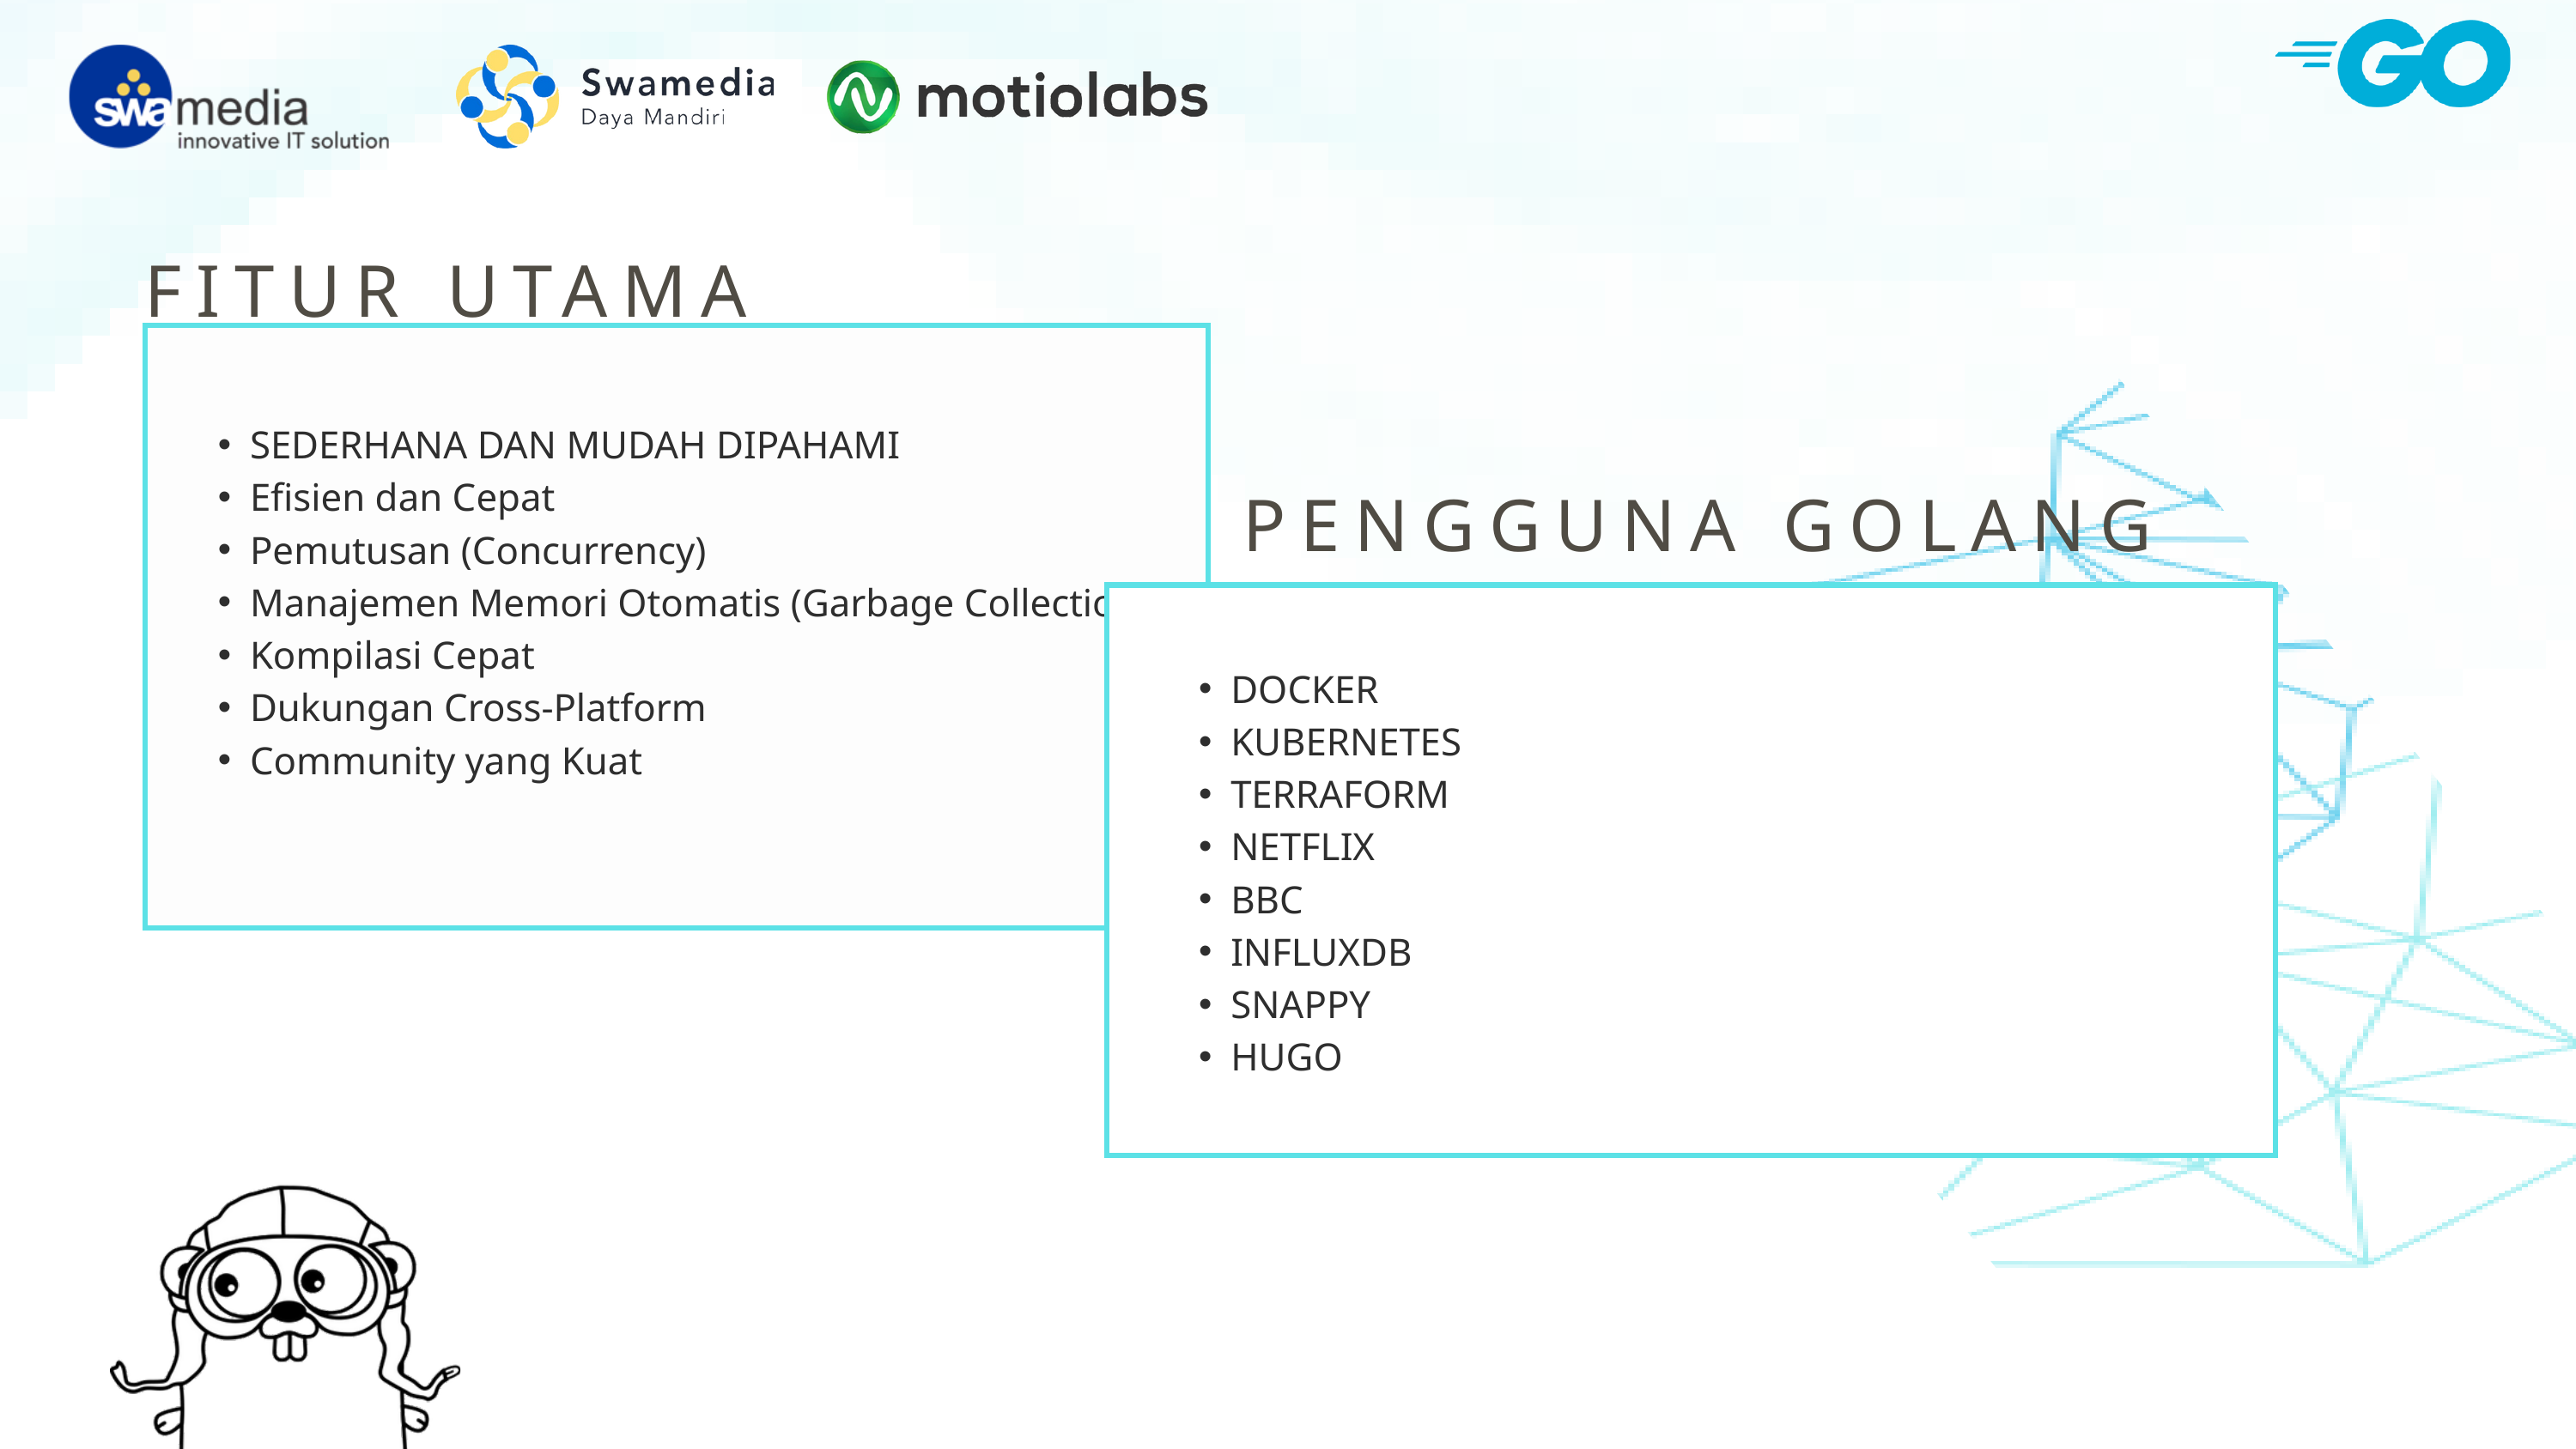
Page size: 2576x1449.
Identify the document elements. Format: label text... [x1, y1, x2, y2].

text_box FITUR UTAMA [144, 231, 776, 324]
text_box [2275, 19, 2511, 107]
text_box [1665, 523, 2576, 1449]
text_box [0, 0, 2576, 752]
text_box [144, 324, 1209, 928]
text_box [47, 45, 1213, 149]
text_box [1106, 585, 2276, 1156]
text_box [110, 1155, 461, 1449]
text_box [1812, 282, 2189, 466]
text_box PENGGUNA GOLANG [1242, 466, 2234, 567]
